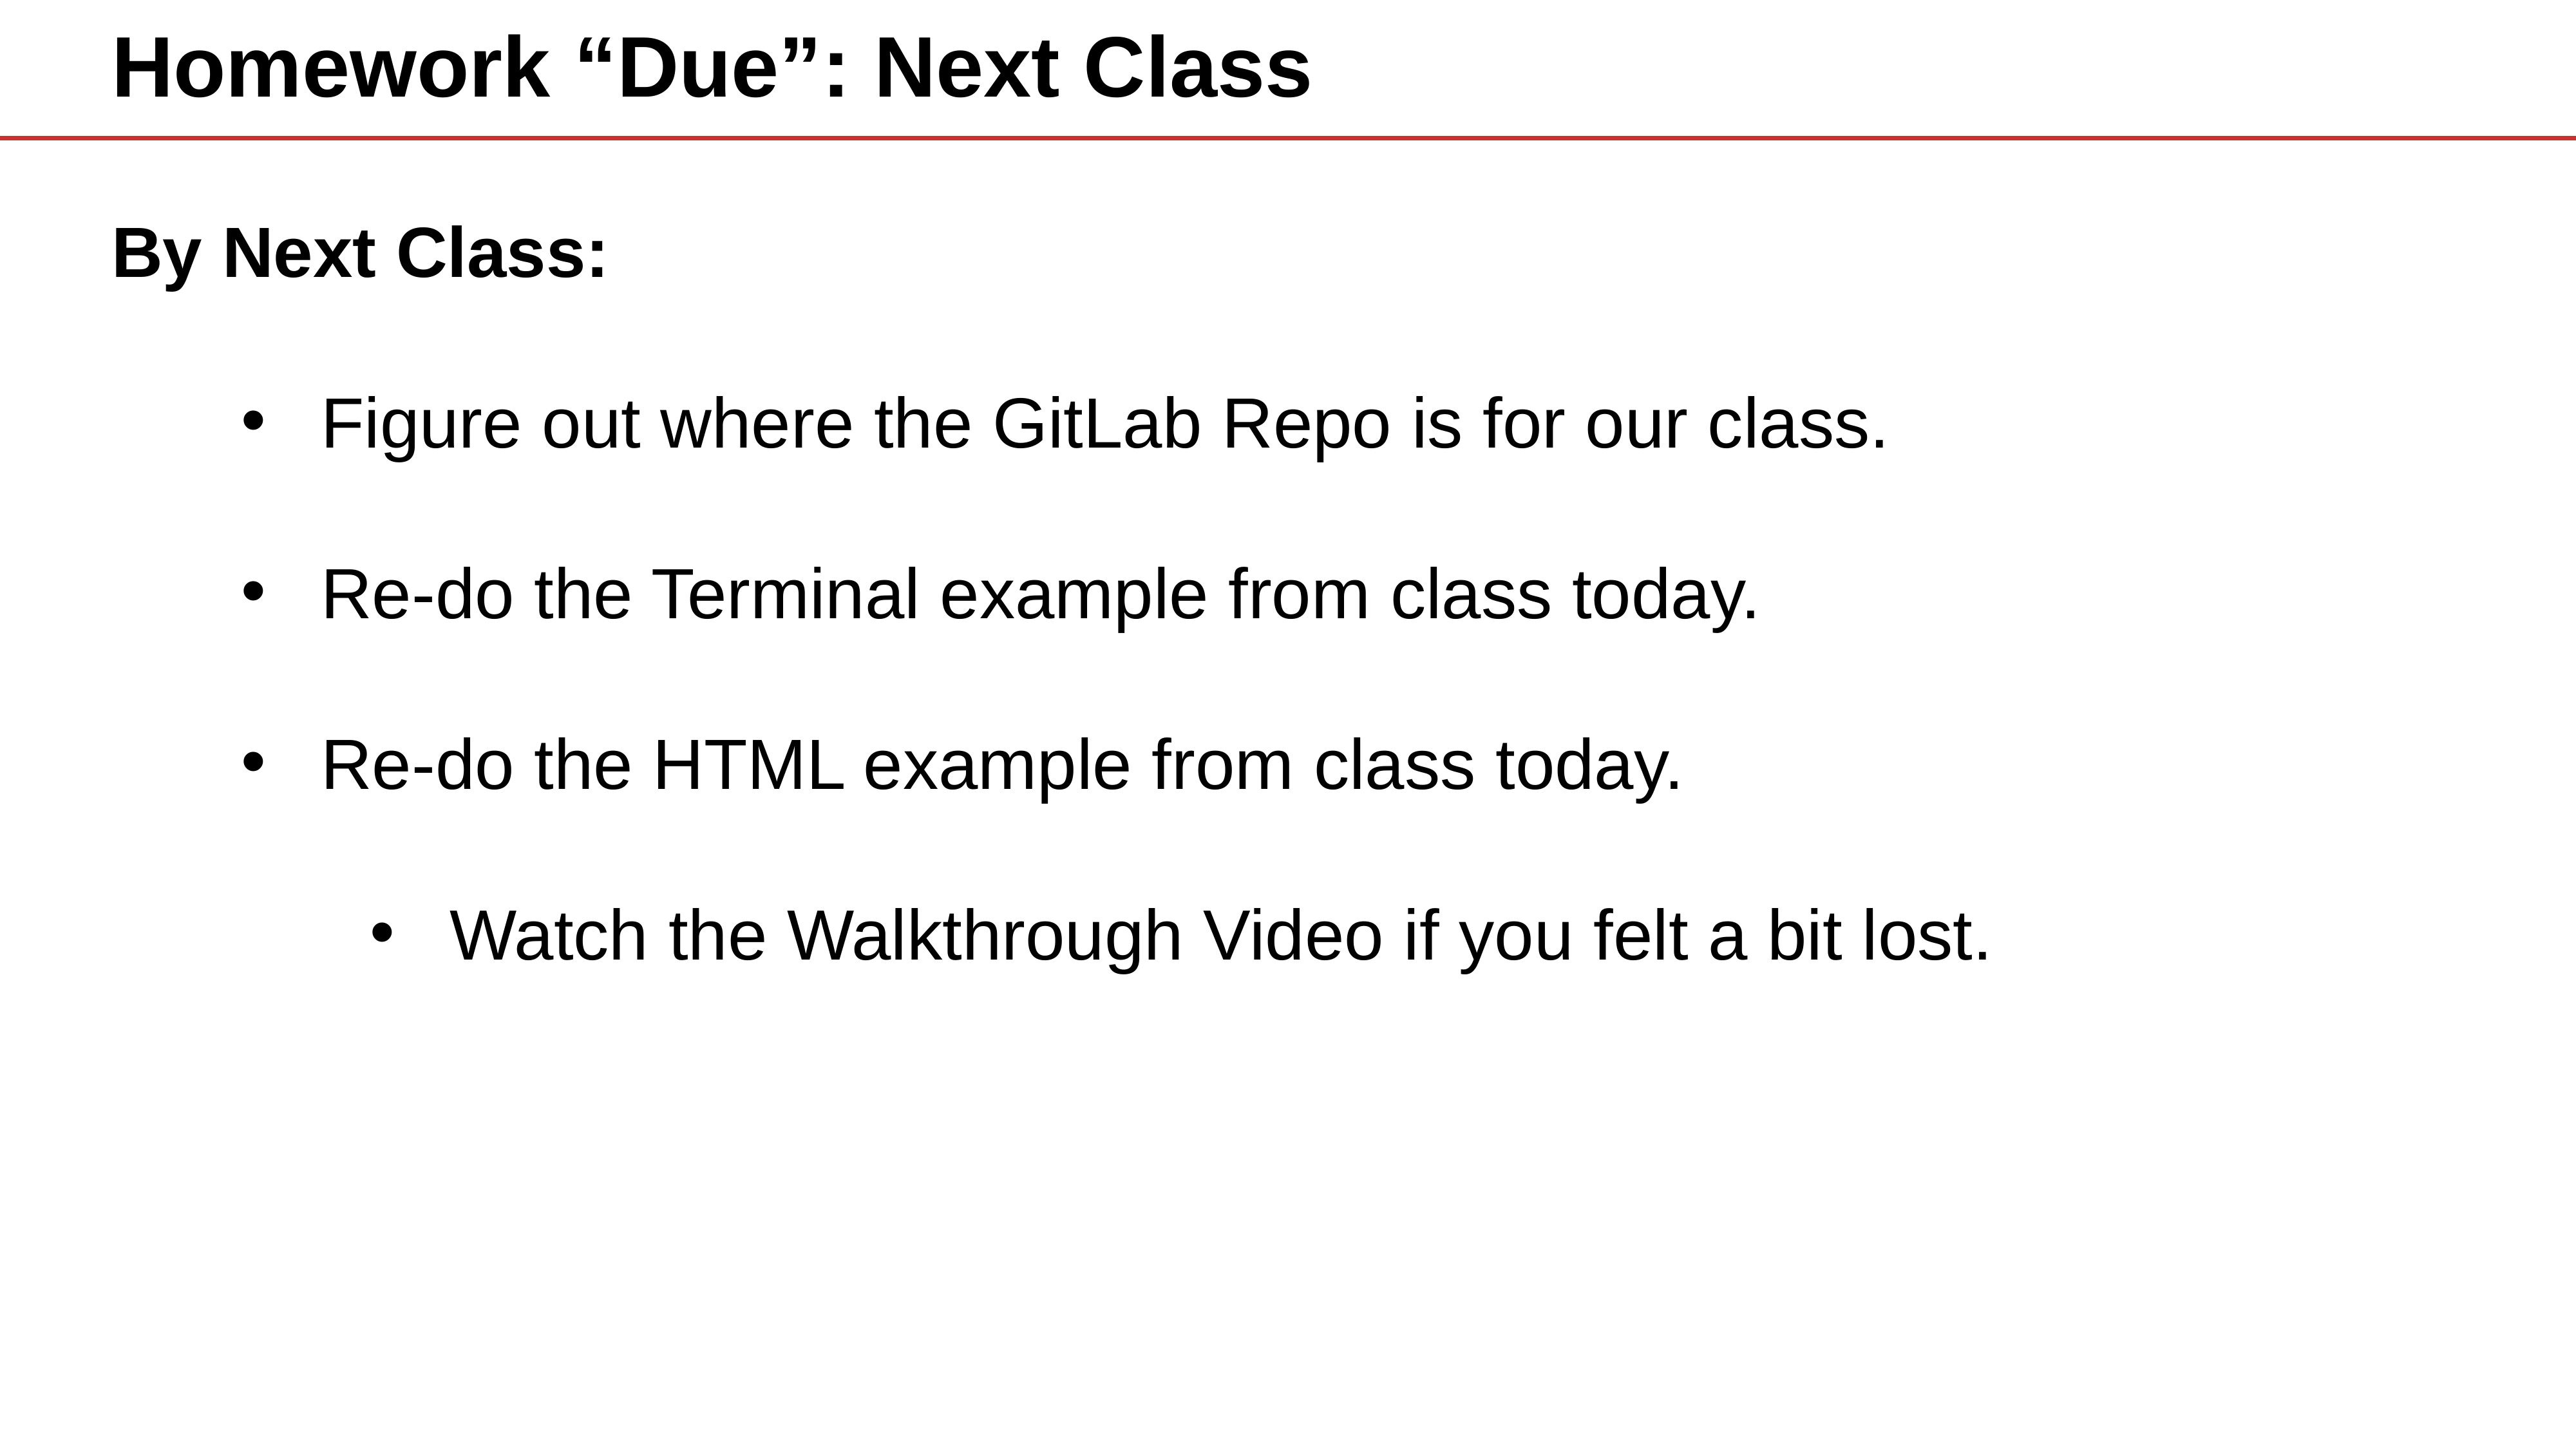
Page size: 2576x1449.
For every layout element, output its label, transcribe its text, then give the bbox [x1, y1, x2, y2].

title Homework “Due”: Next Class [86, 0, 1627, 138]
text_box By Next Class: Figure out where the GitLab Repo is for our class. Re-do the Terminal example from class today. Re-do the HTML example from class today. Watch the Walkthrough Video if you felt a bit lost. [86, 193, 2533, 993]
